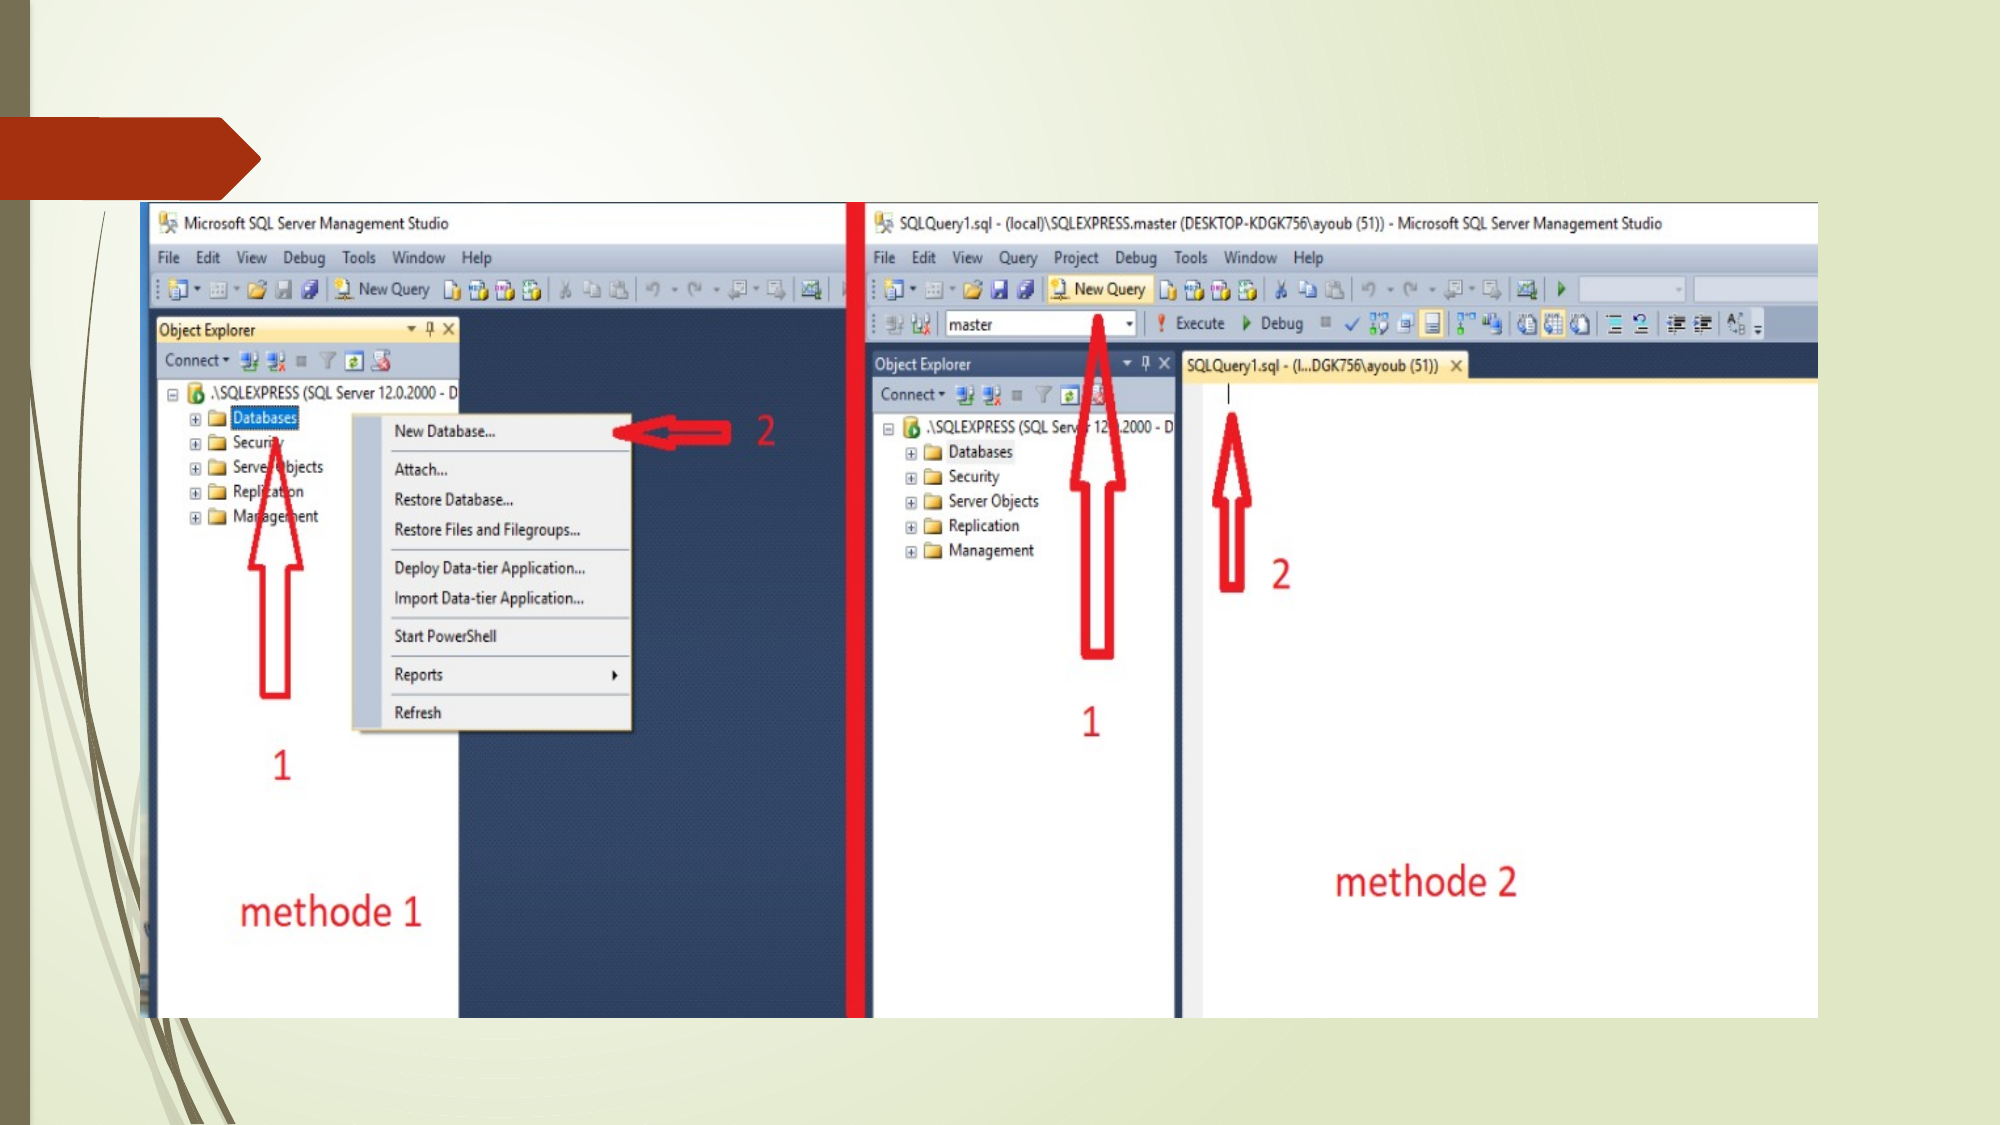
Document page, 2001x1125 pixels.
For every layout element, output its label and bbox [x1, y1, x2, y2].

picture [140, 202, 1818, 1018]
